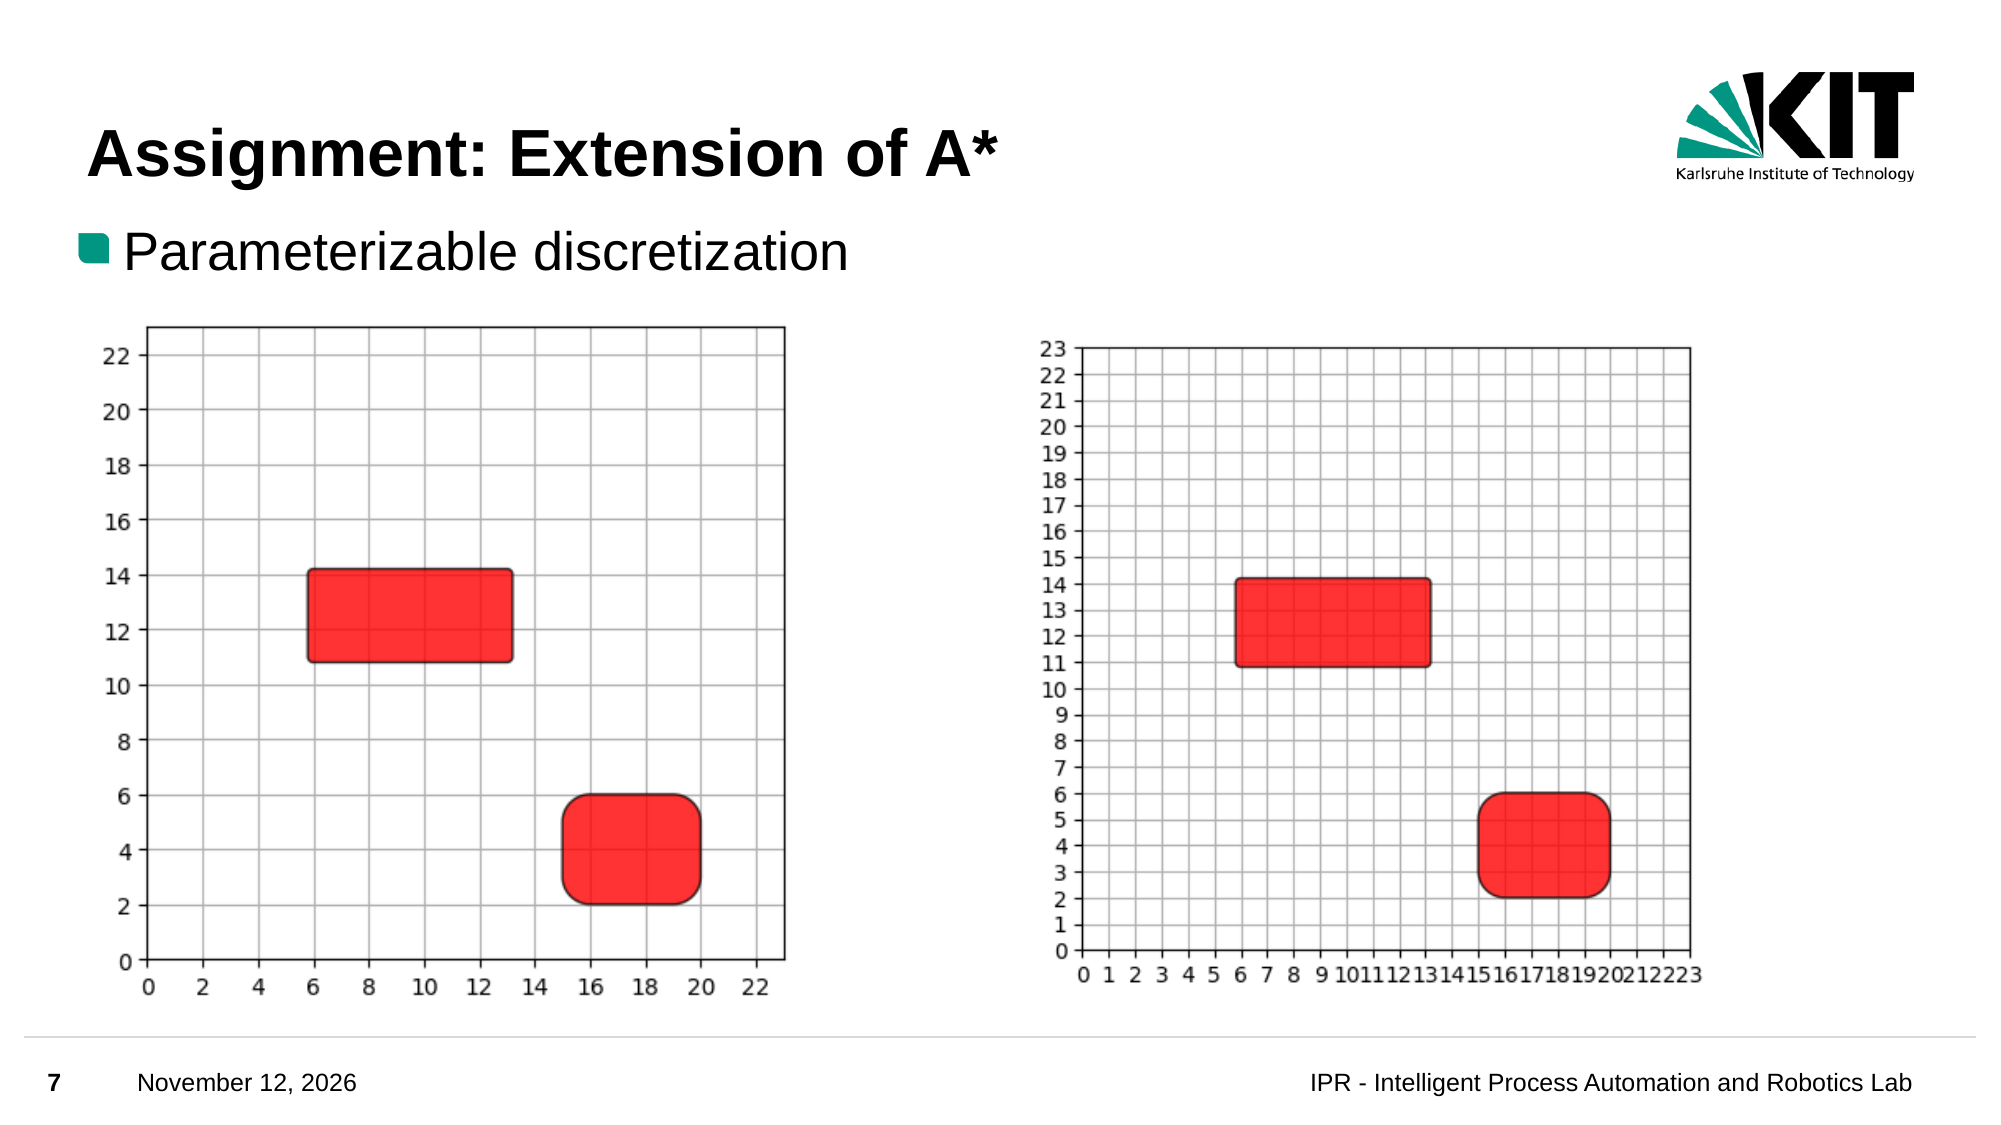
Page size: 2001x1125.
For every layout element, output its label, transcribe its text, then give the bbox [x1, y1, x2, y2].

list [10, 487, 1836, 1125]
picture [1024, 324, 1718, 1003]
picture [86, 312, 799, 1015]
picture [78, 233, 109, 267]
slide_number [137, 1038, 362, 1125]
picture [1677, 72, 1914, 182]
slide_number 7 [47, 1038, 119, 1125]
text_box Parameterizable discretization [78, 224, 976, 360]
title Assignment: Extension of A* [86, 64, 1589, 191]
